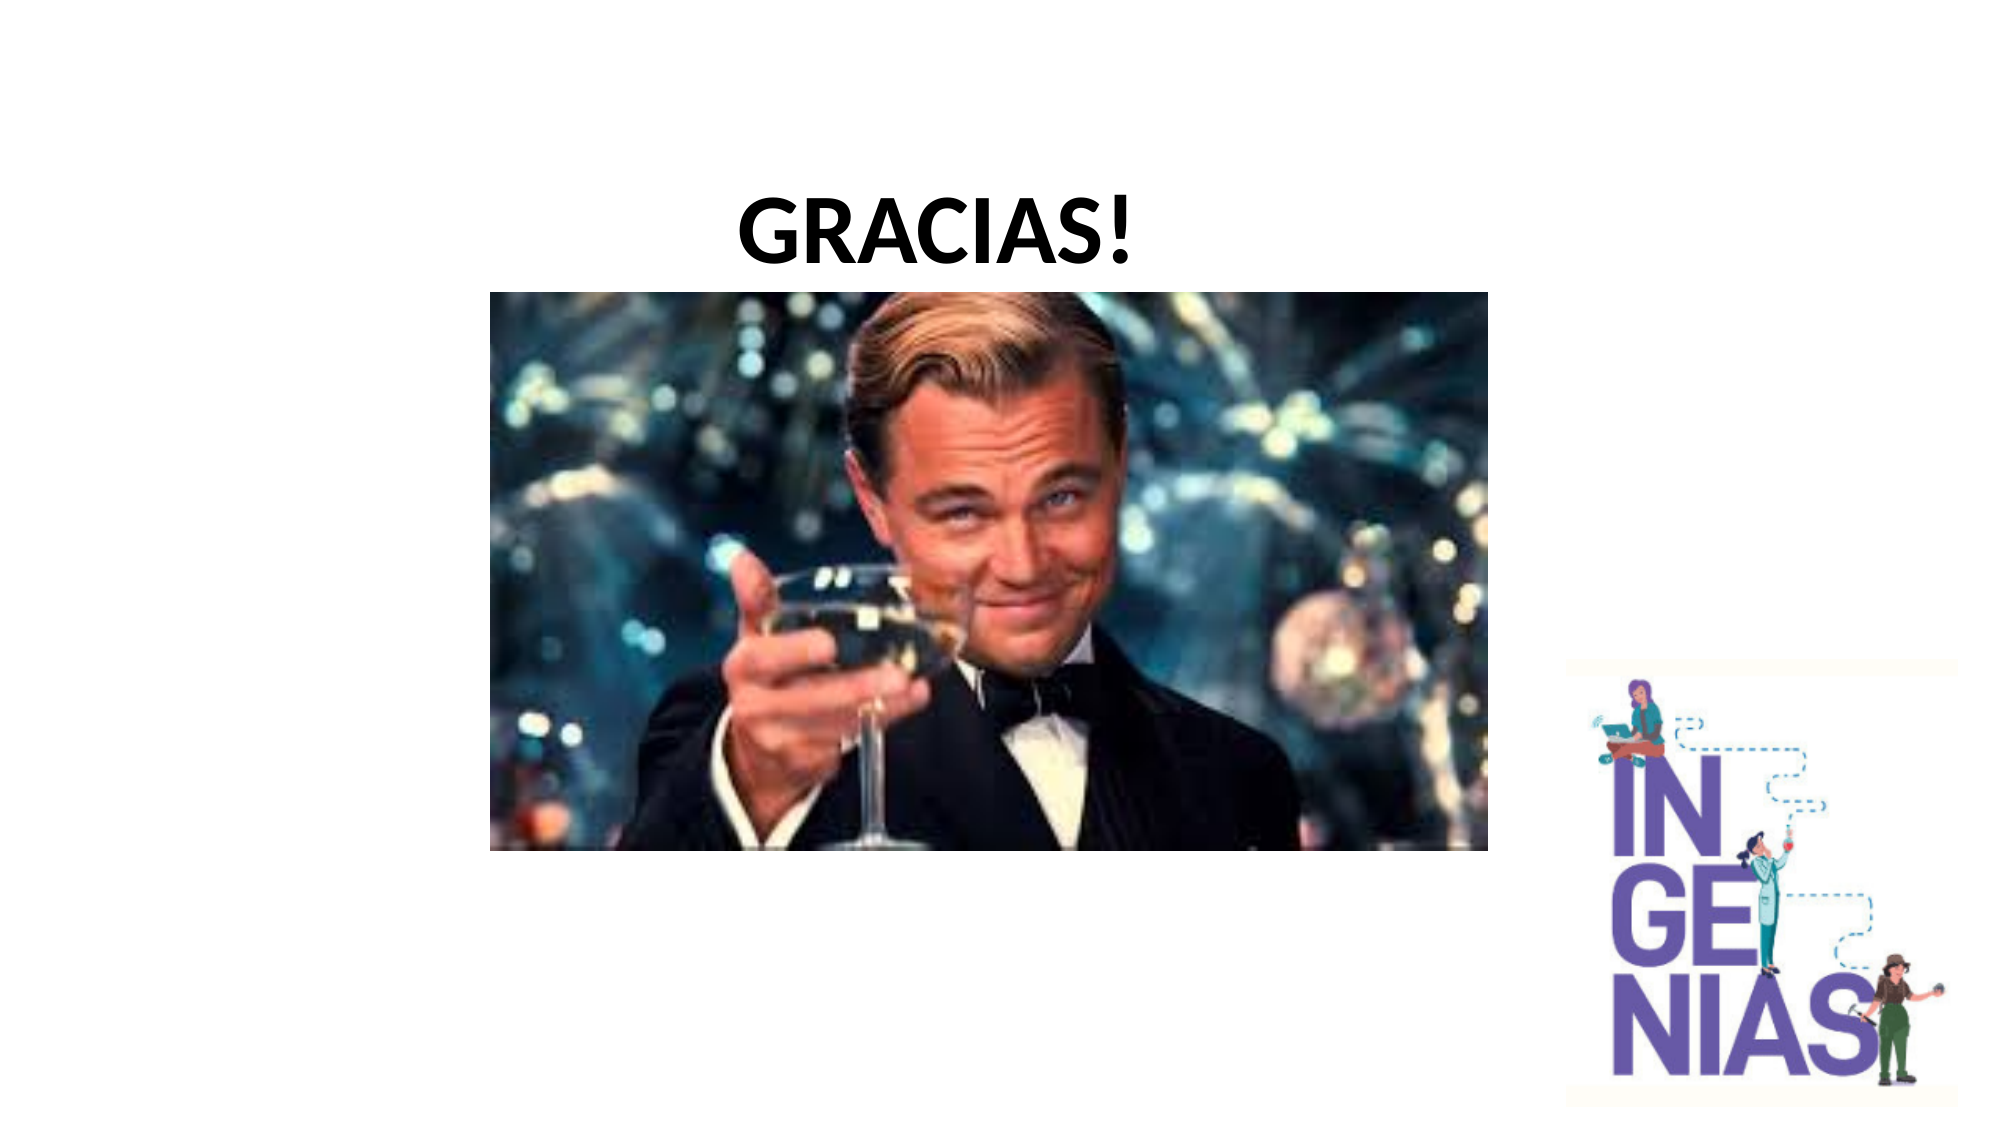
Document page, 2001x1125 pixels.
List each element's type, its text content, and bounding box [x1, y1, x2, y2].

picture [1566, 659, 1958, 1107]
picture [490, 292, 1488, 851]
text_box GRACIAS! [490, 156, 1368, 292]
